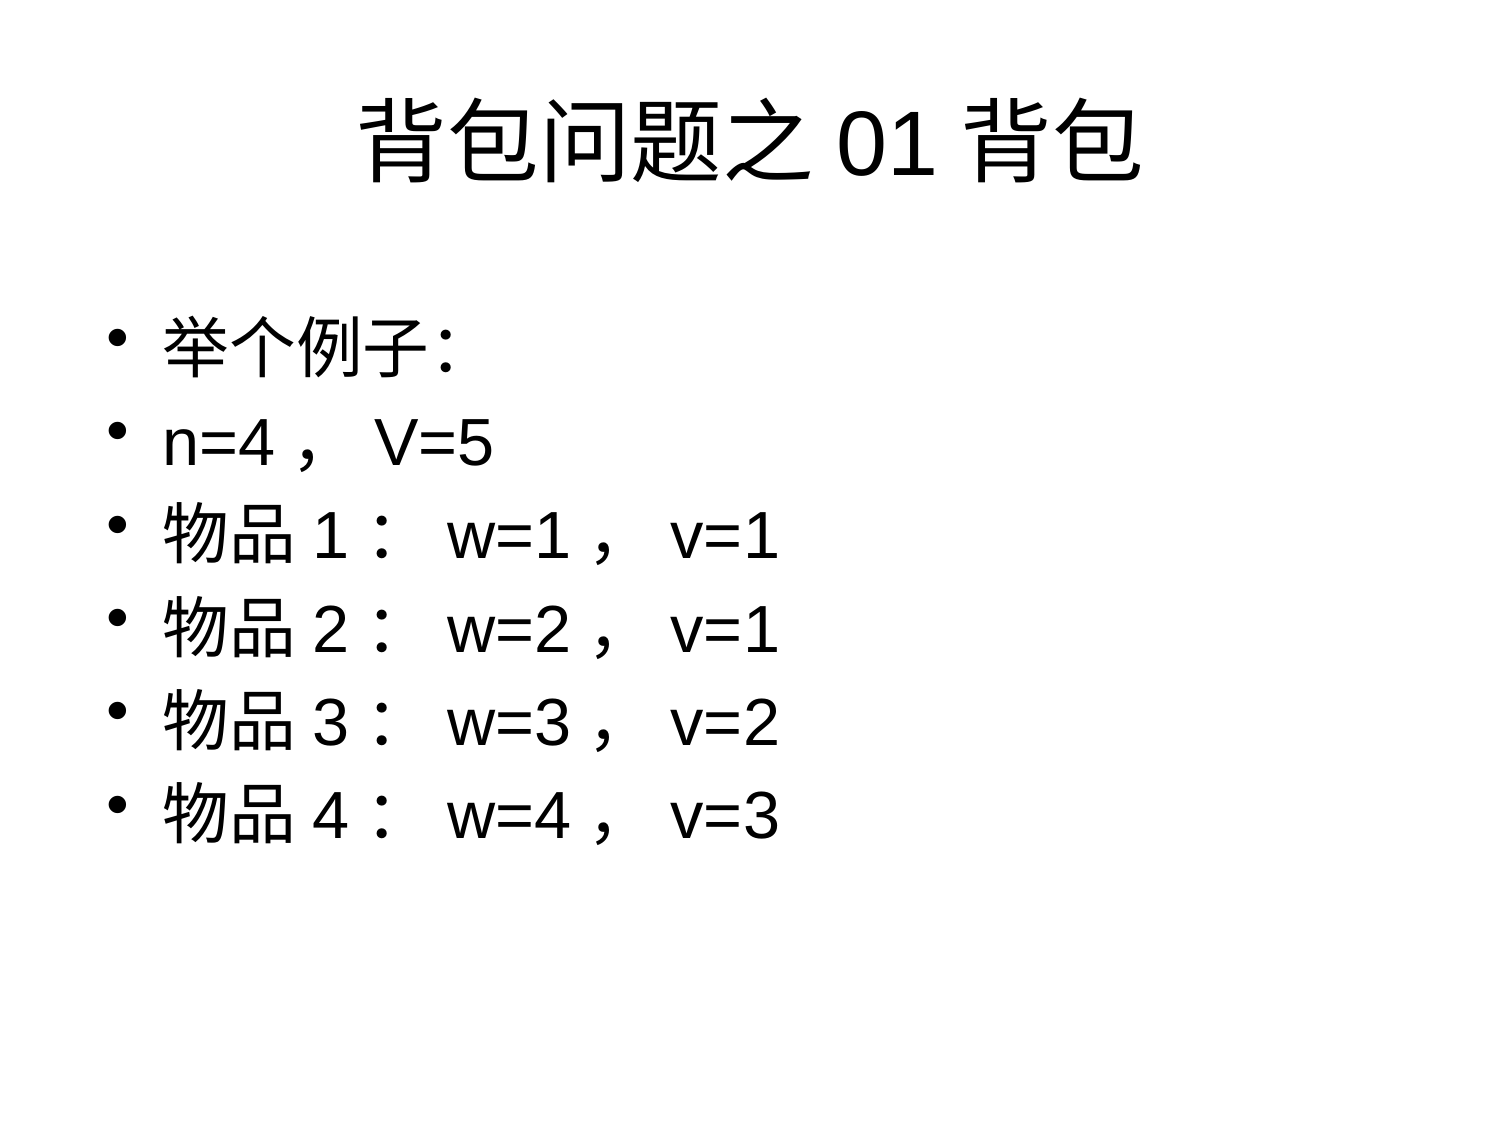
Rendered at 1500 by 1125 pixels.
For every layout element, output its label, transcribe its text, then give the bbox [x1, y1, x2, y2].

title 背包问题之01背包 [75, 45, 1425, 233]
text_box 举个例子： n=4，V=5 物品1：w=1，v=1 物品2：w=2，v=1 物品3：w=3，v=2 物品4：w=4，v=3 [91, 298, 1442, 1041]
